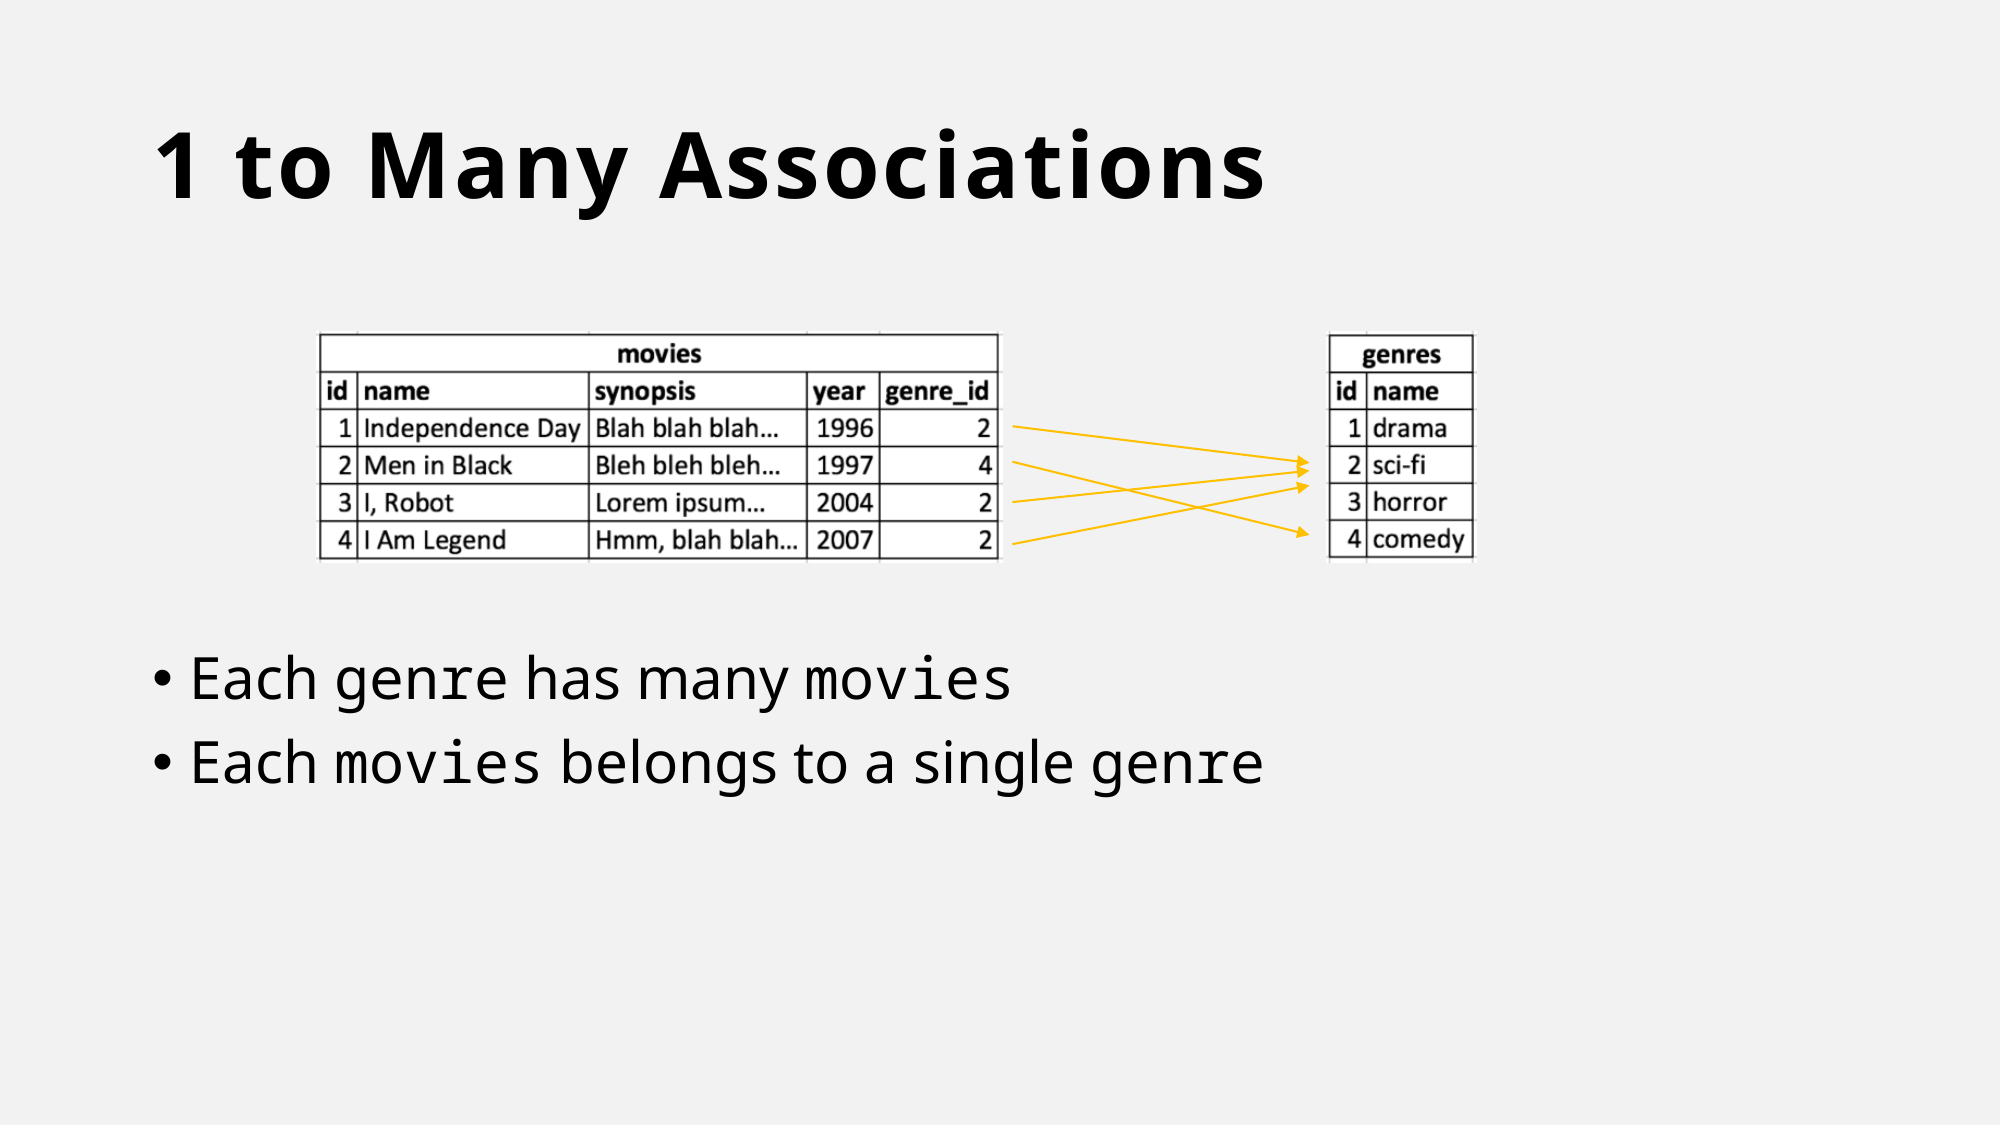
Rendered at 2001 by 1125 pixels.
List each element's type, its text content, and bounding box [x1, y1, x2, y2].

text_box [1012, 535, 1310, 545]
title 1 to Many Associations [137, 59, 1863, 278]
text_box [1012, 426, 1310, 461]
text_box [1012, 461, 1310, 535]
picture [316, 331, 1003, 563]
list Each genre has many movies Each movies belongs to a single genre [137, 299, 1863, 1014]
picture [1326, 331, 1477, 563]
